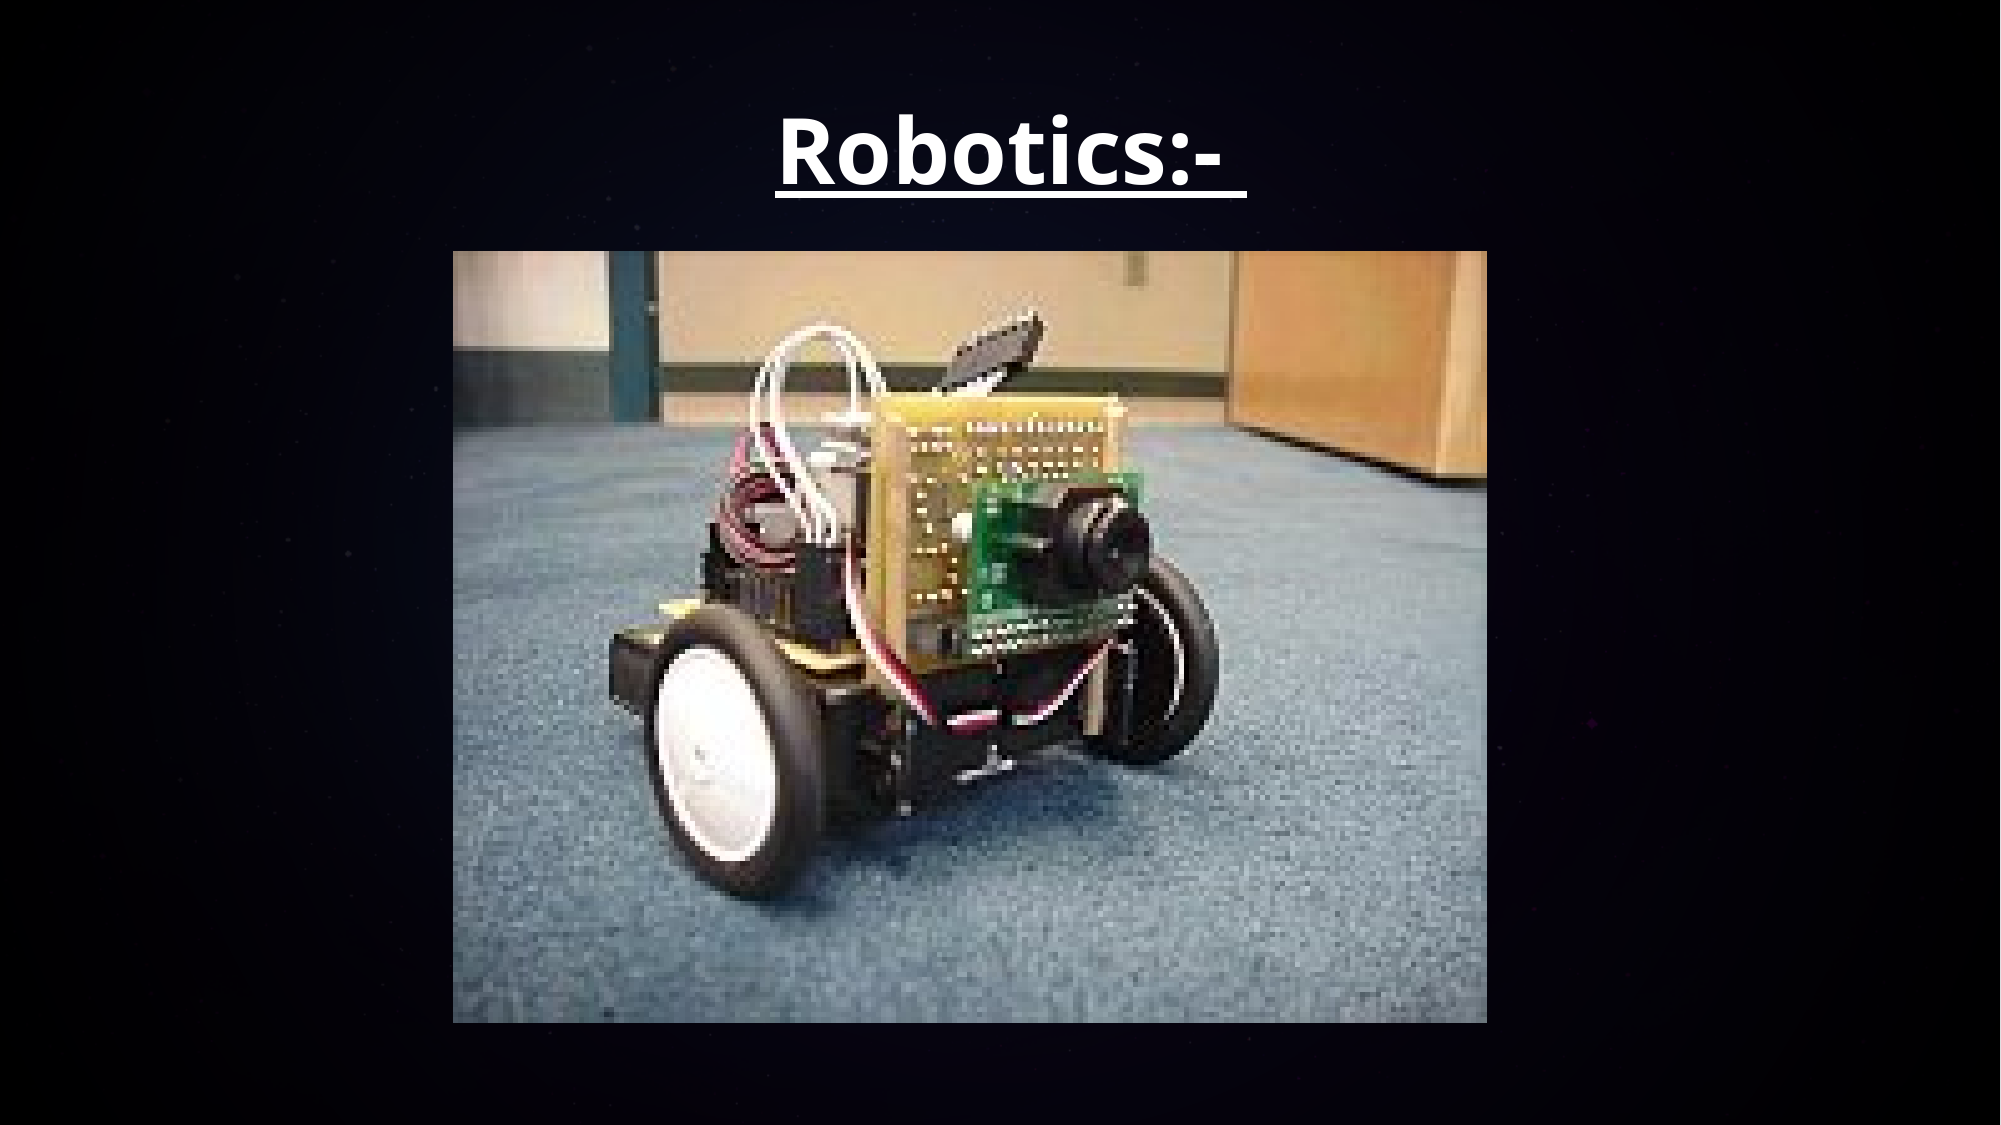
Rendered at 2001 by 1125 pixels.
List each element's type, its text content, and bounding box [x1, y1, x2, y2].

title Robotics:- [261, 97, 1762, 179]
picture [75, 0, 1927, 1125]
